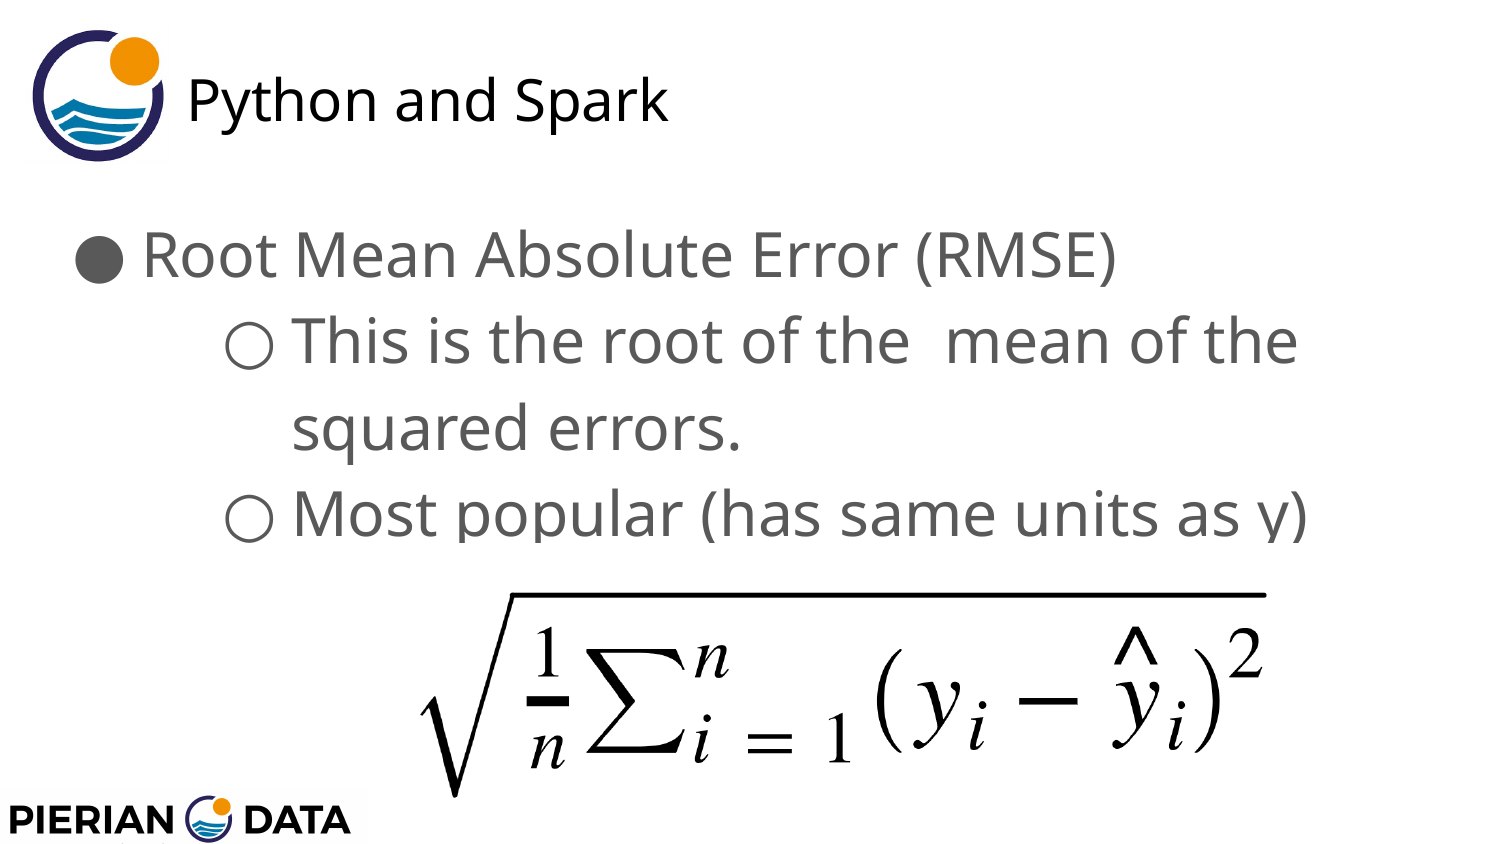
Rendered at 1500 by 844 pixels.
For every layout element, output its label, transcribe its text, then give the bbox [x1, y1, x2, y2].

picture [24, 24, 172, 167]
picture [395, 542, 1338, 844]
title Python and Spark [176, 48, 1449, 143]
list Root Mean Absolute Error (RMSE) This is the root of the mean of the squared errors. Most popular (has same units as y) [51, 189, 1494, 750]
picture [0, 787, 368, 844]
